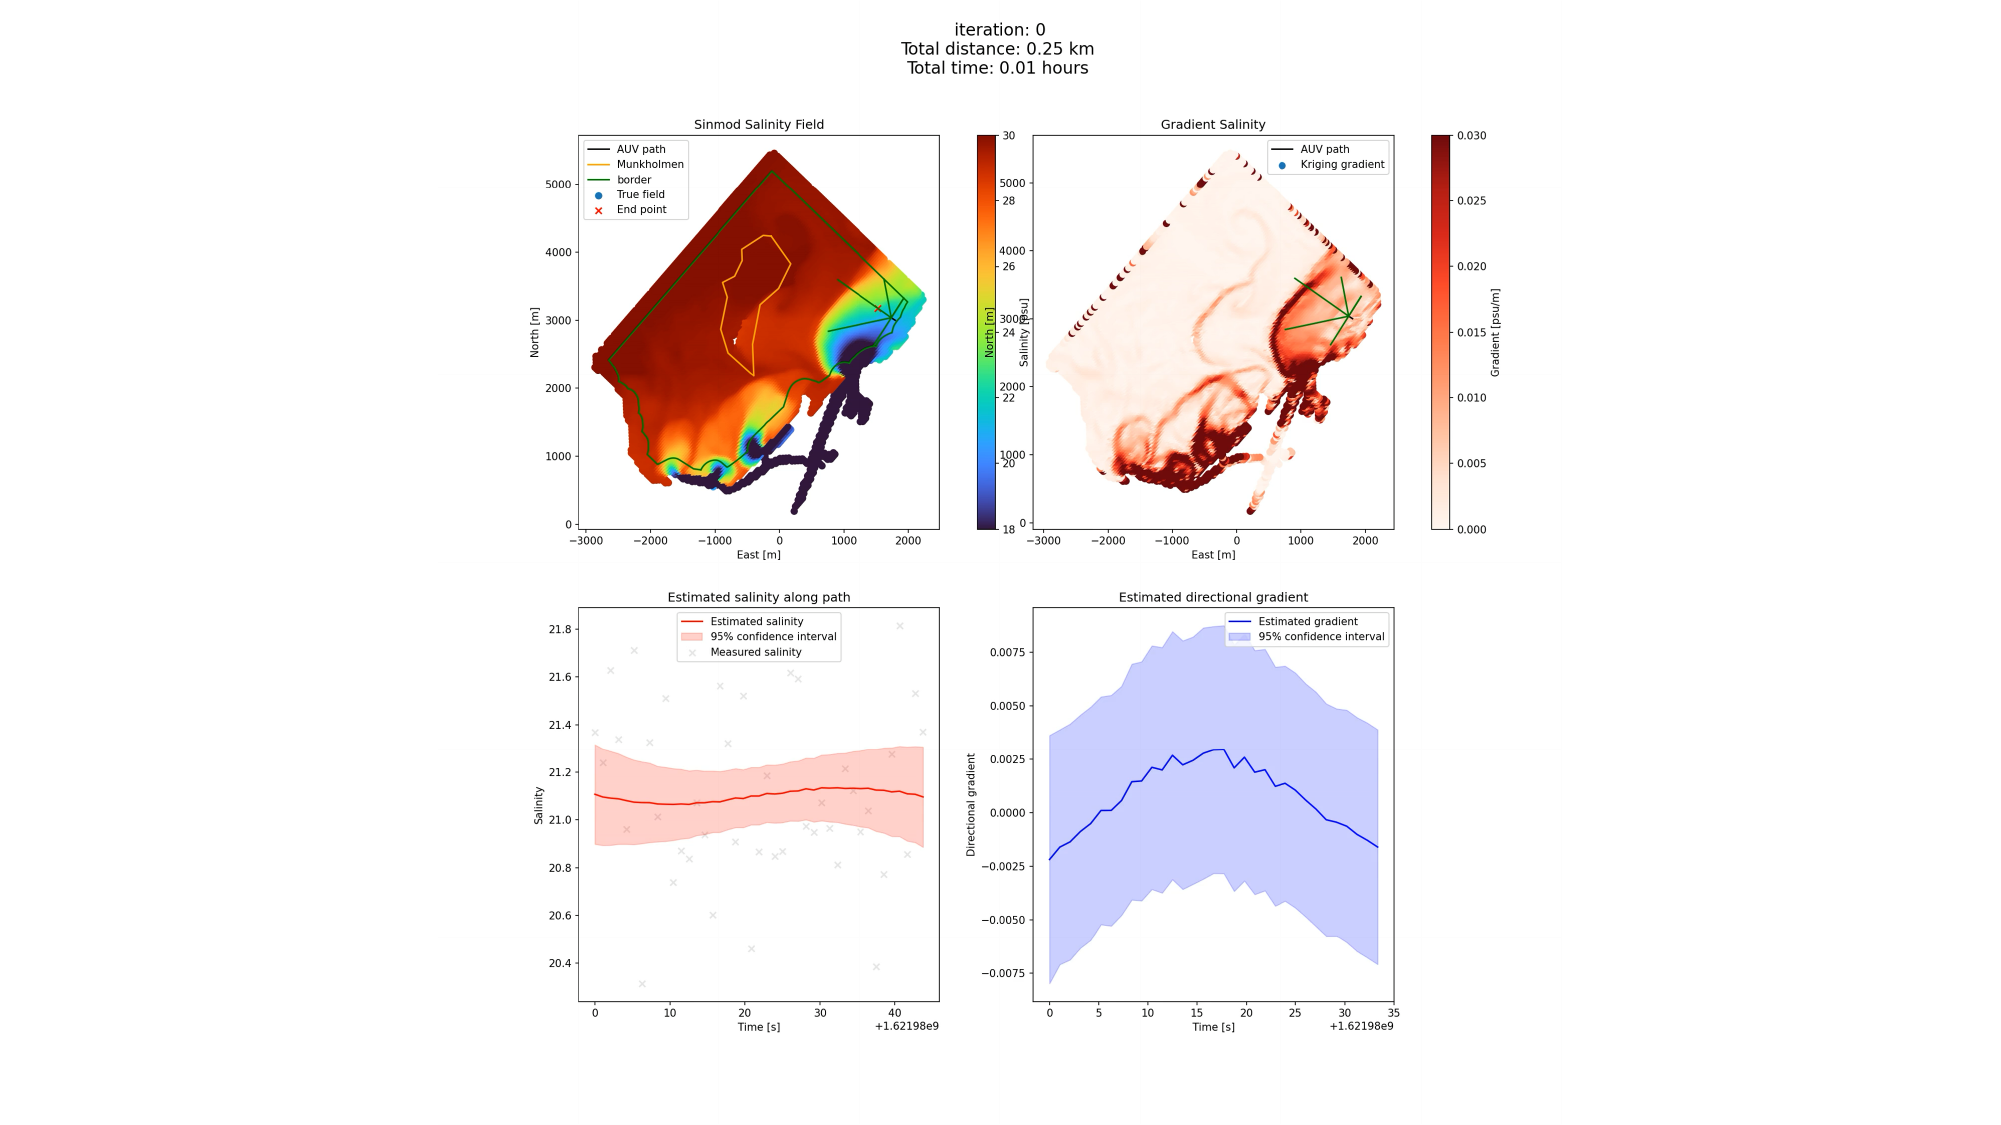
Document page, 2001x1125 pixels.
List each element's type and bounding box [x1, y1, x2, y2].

text_box [437, 0, 1563, 1125]
